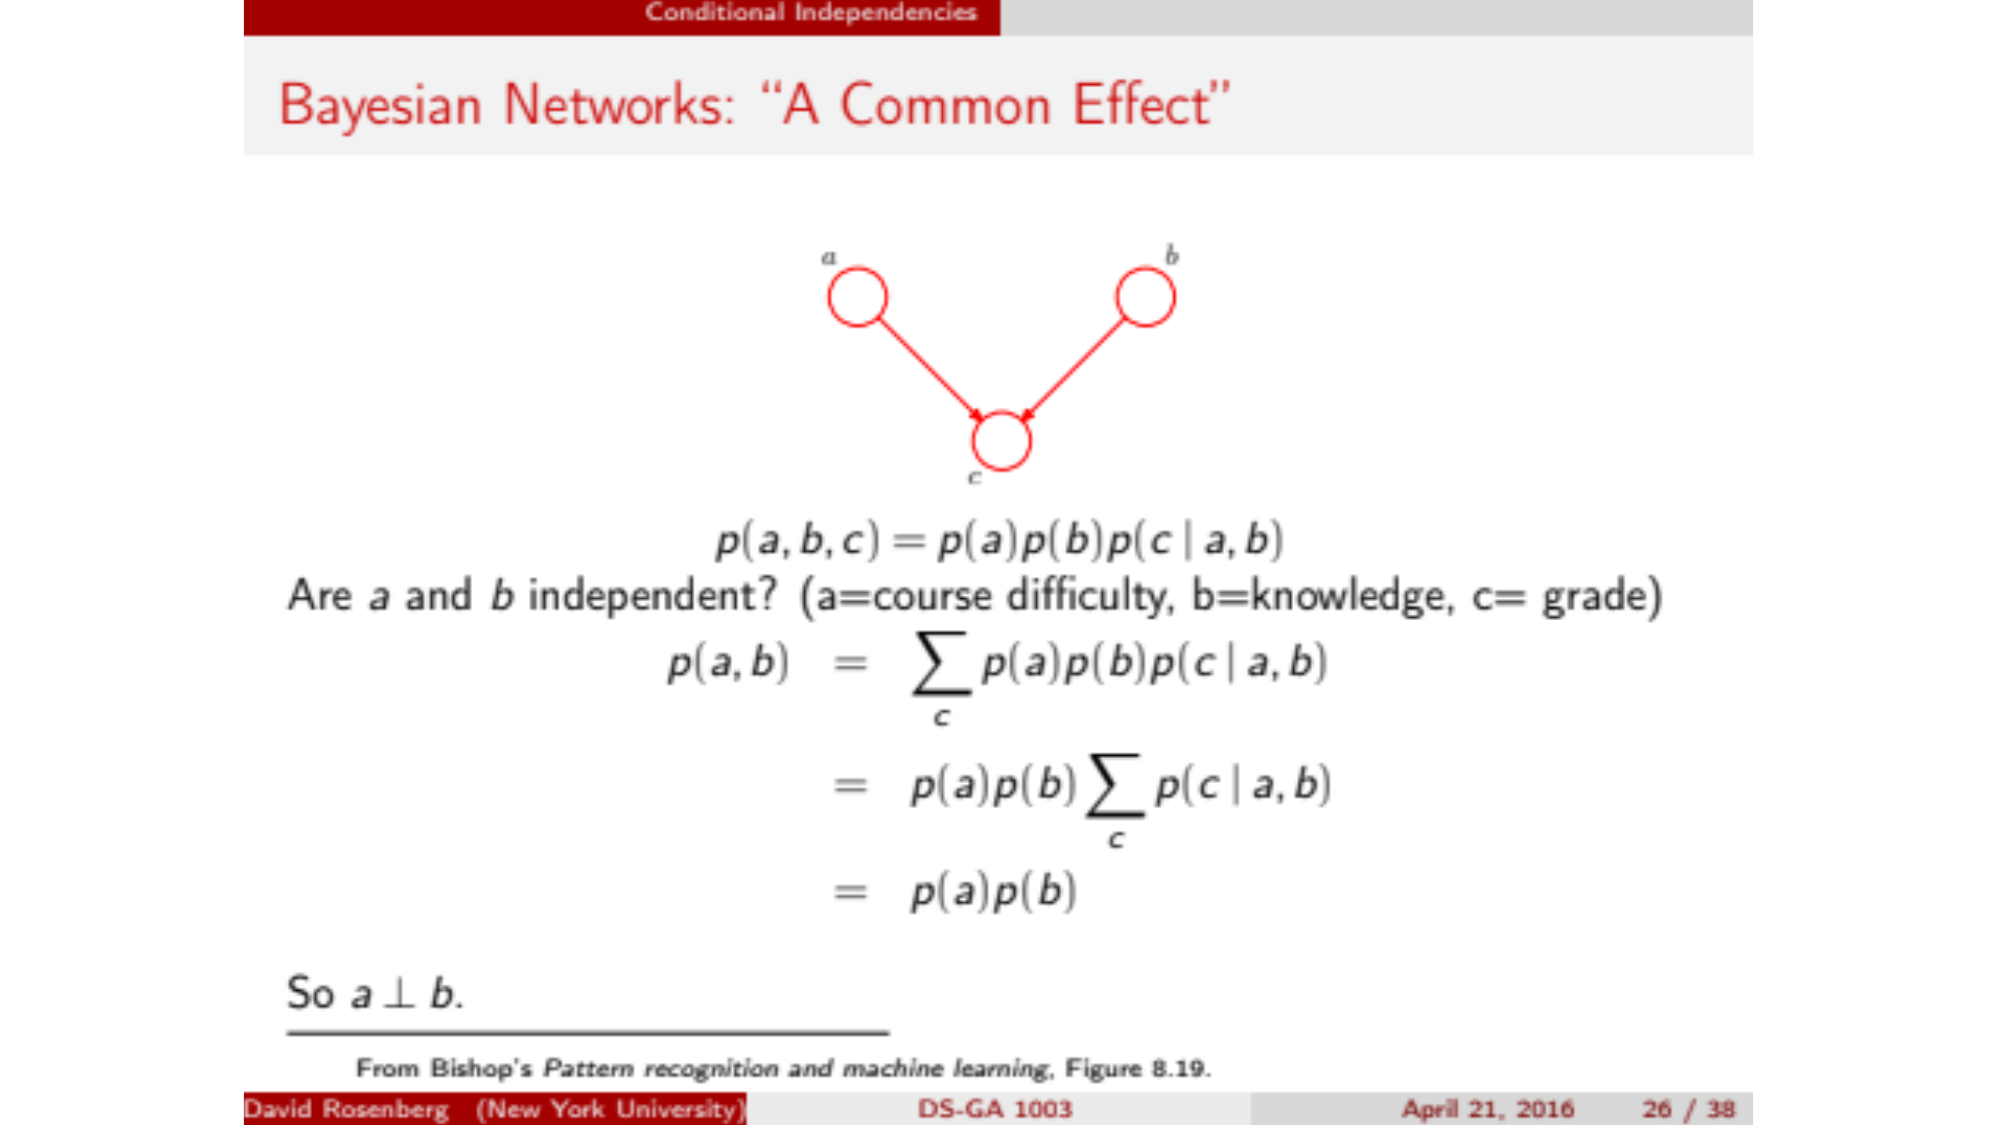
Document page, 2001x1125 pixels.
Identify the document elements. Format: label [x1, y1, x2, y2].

list [243, 0, 1754, 1125]
